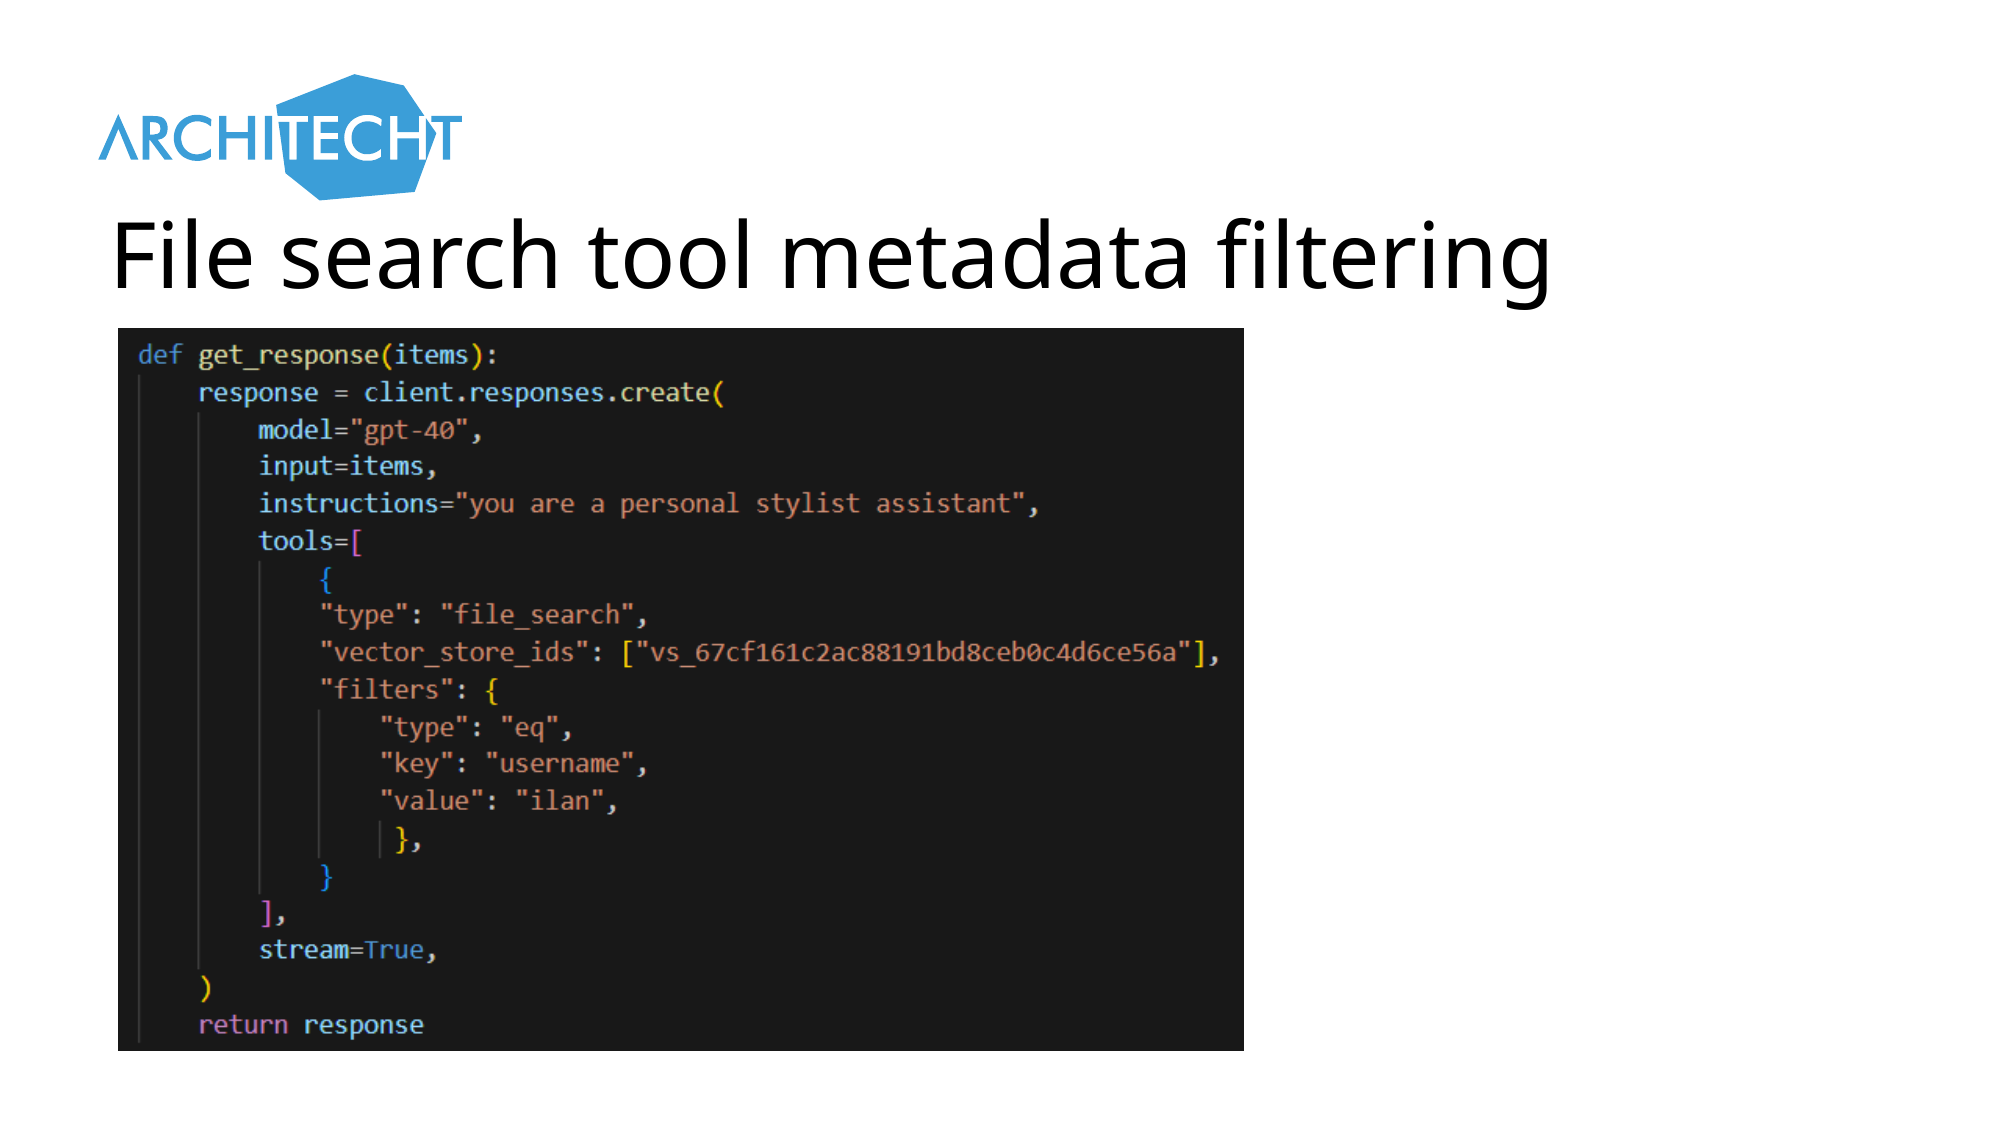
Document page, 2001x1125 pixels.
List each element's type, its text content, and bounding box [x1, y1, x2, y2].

title File search tool metadata filtering [94, 149, 1820, 368]
picture [118, 328, 1244, 1051]
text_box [98, 74, 462, 201]
